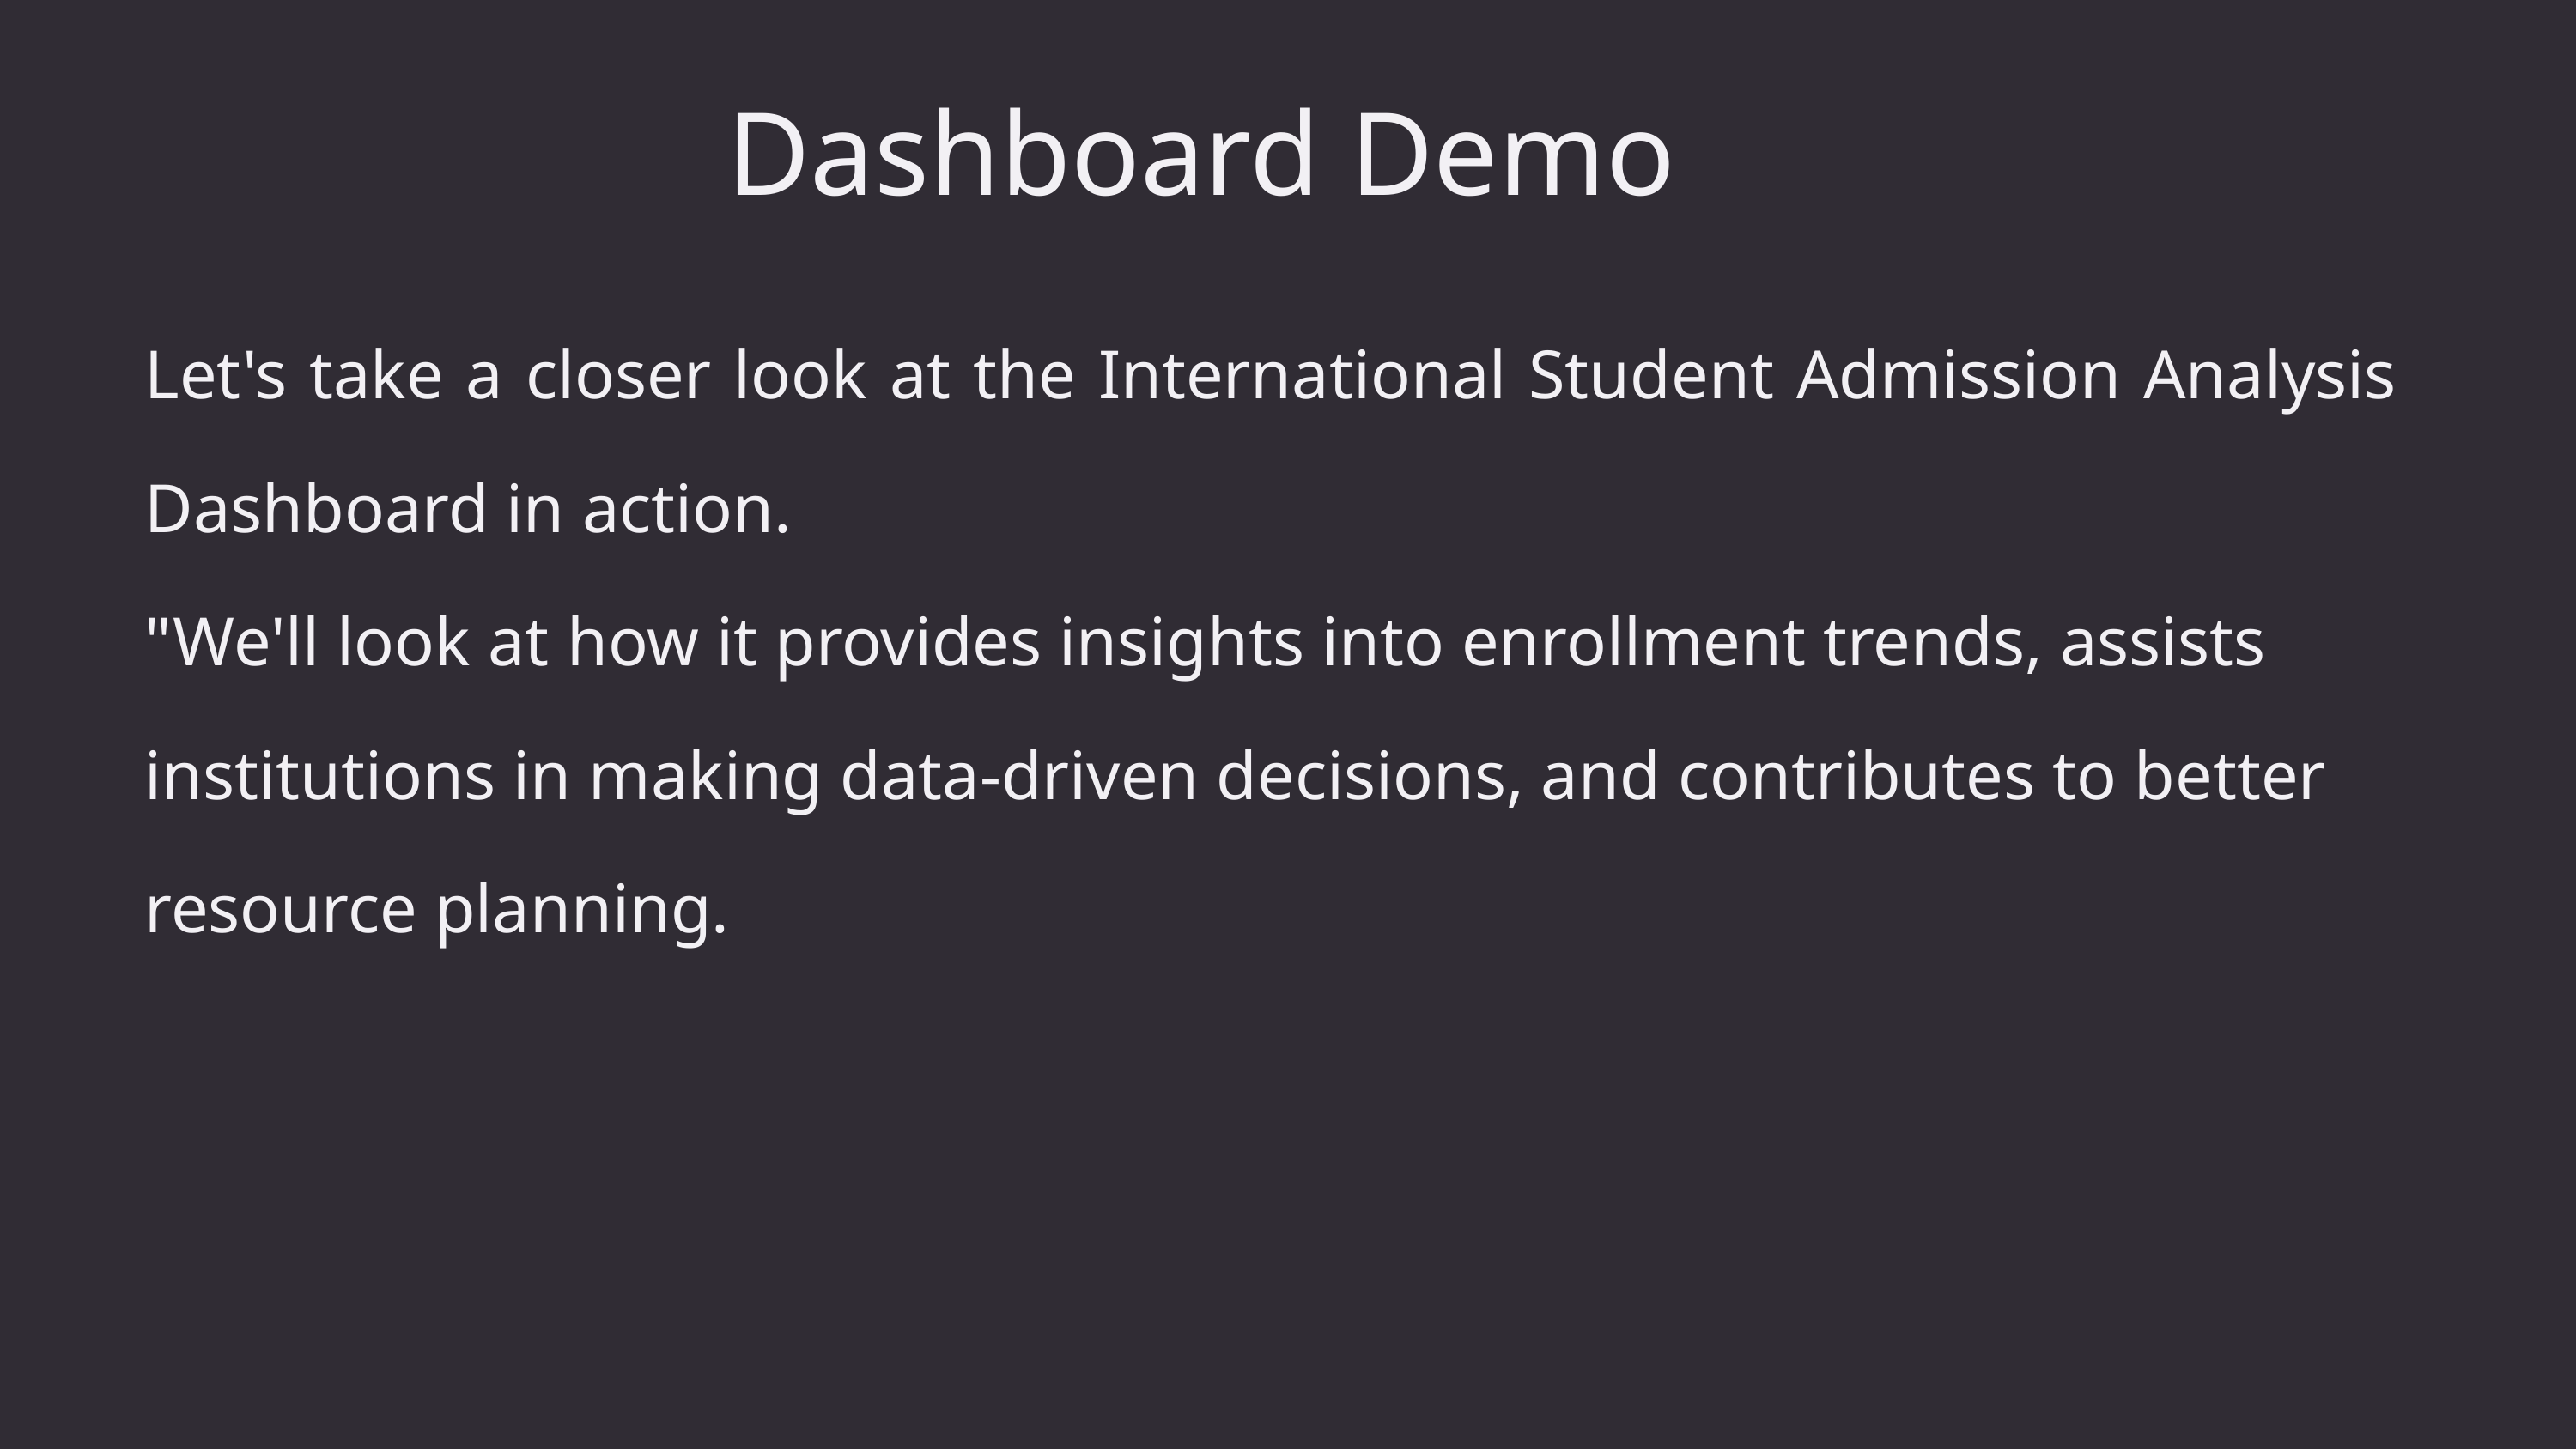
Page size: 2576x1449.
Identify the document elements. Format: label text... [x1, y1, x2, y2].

text_box Let's take a closer look at the International Student Admission Analysis Dashboard in action. "We'll look at how it provides insights into enrollment trends, assists institutions in making data-driven decisions, and contributes to better resource planning. [144, 278, 2399, 946]
text_box Dashboard Demo [726, 57, 1692, 219]
